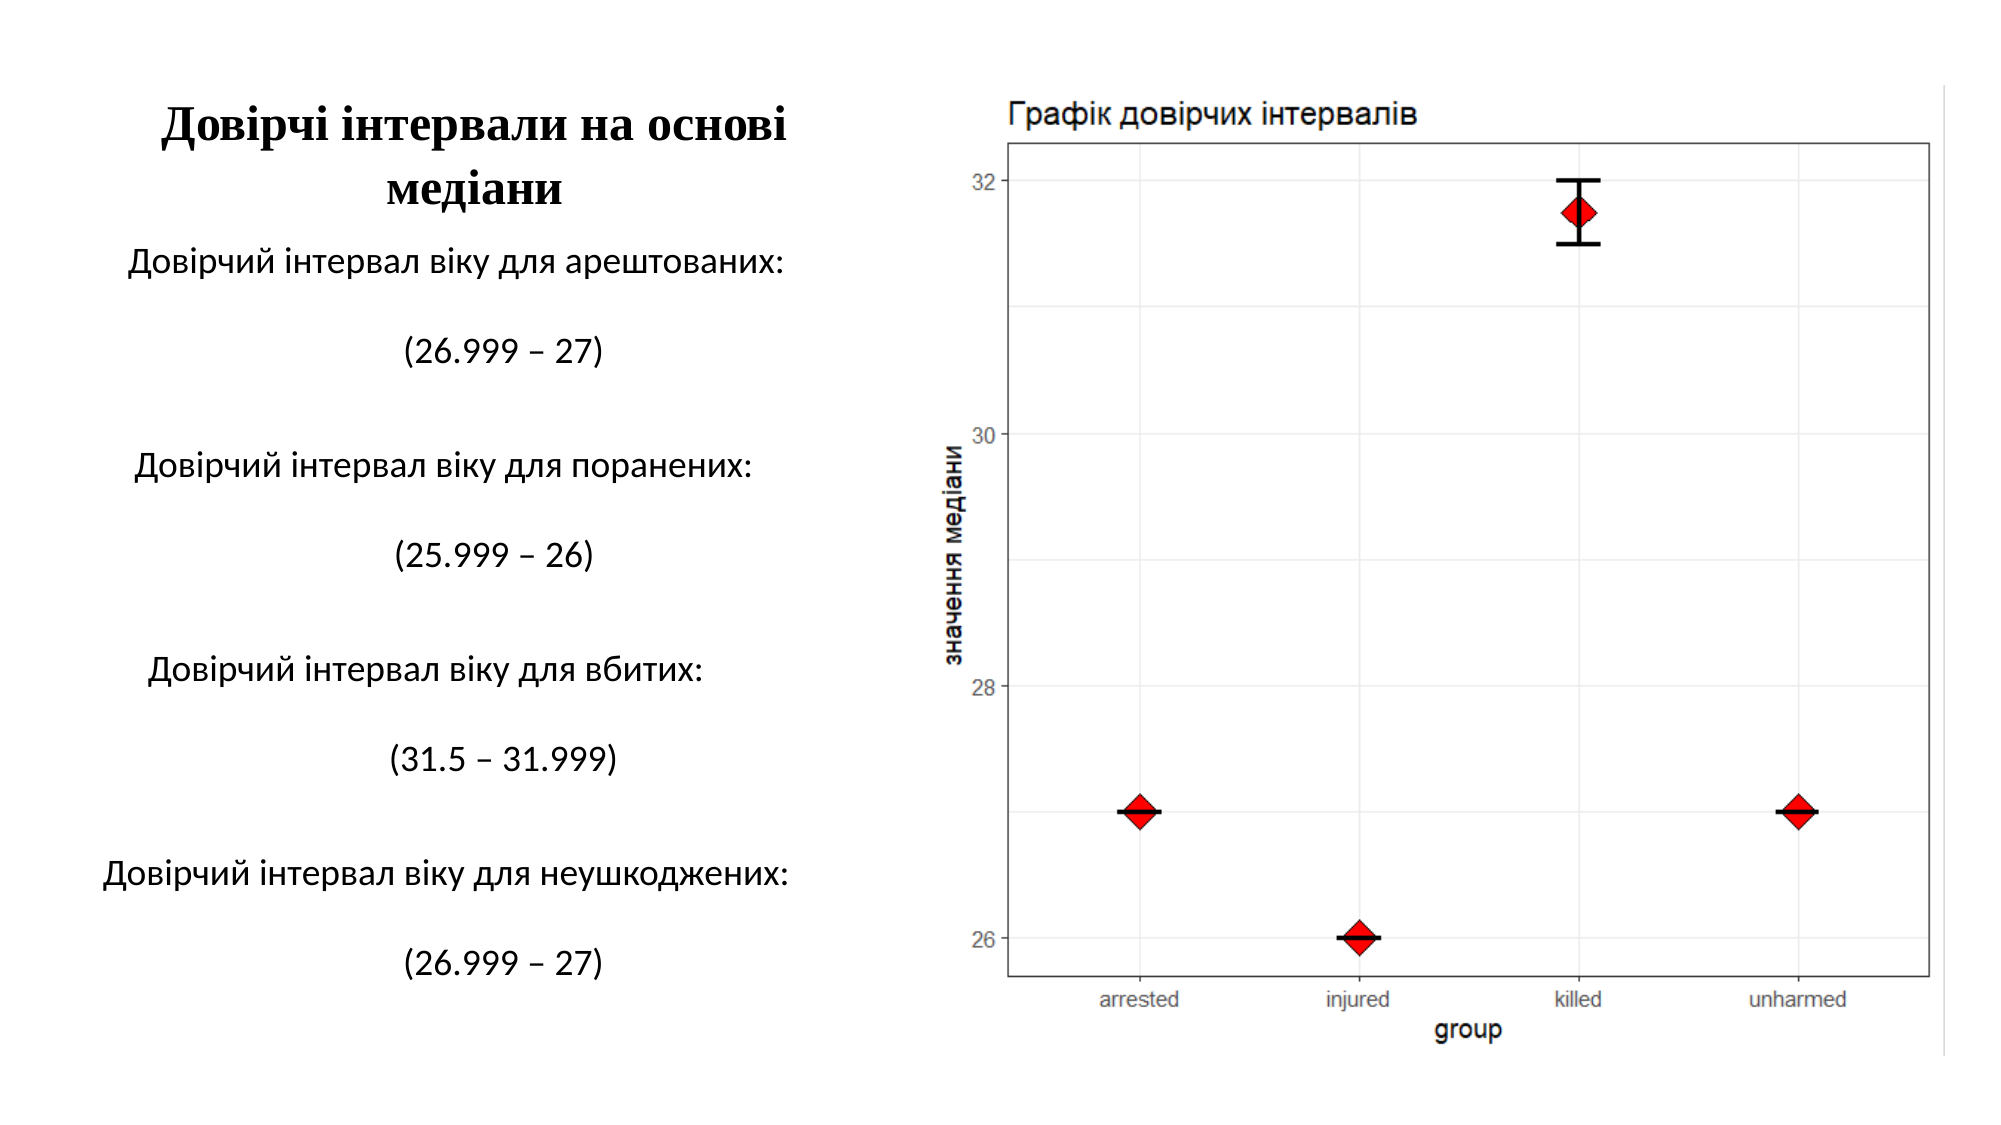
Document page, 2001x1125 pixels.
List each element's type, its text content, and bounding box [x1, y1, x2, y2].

text_box Довірчі інтервали на основі медіани [133, 14, 817, 223]
text_box Довірчий інтервал віку для арештованих: (26.999 – 27) [113, 228, 894, 379]
picture [926, 85, 1945, 1056]
text_box Довірчий інтервал віку для вбитих: (31.5 – 31.999) [133, 636, 874, 832]
text_box Довірчий інтервал віку для поранених: (25.999 – 26) [119, 432, 860, 583]
text_box Довірчий інтервал віку для неушкоджених: (26.999 – 27) [88, 840, 919, 1036]
